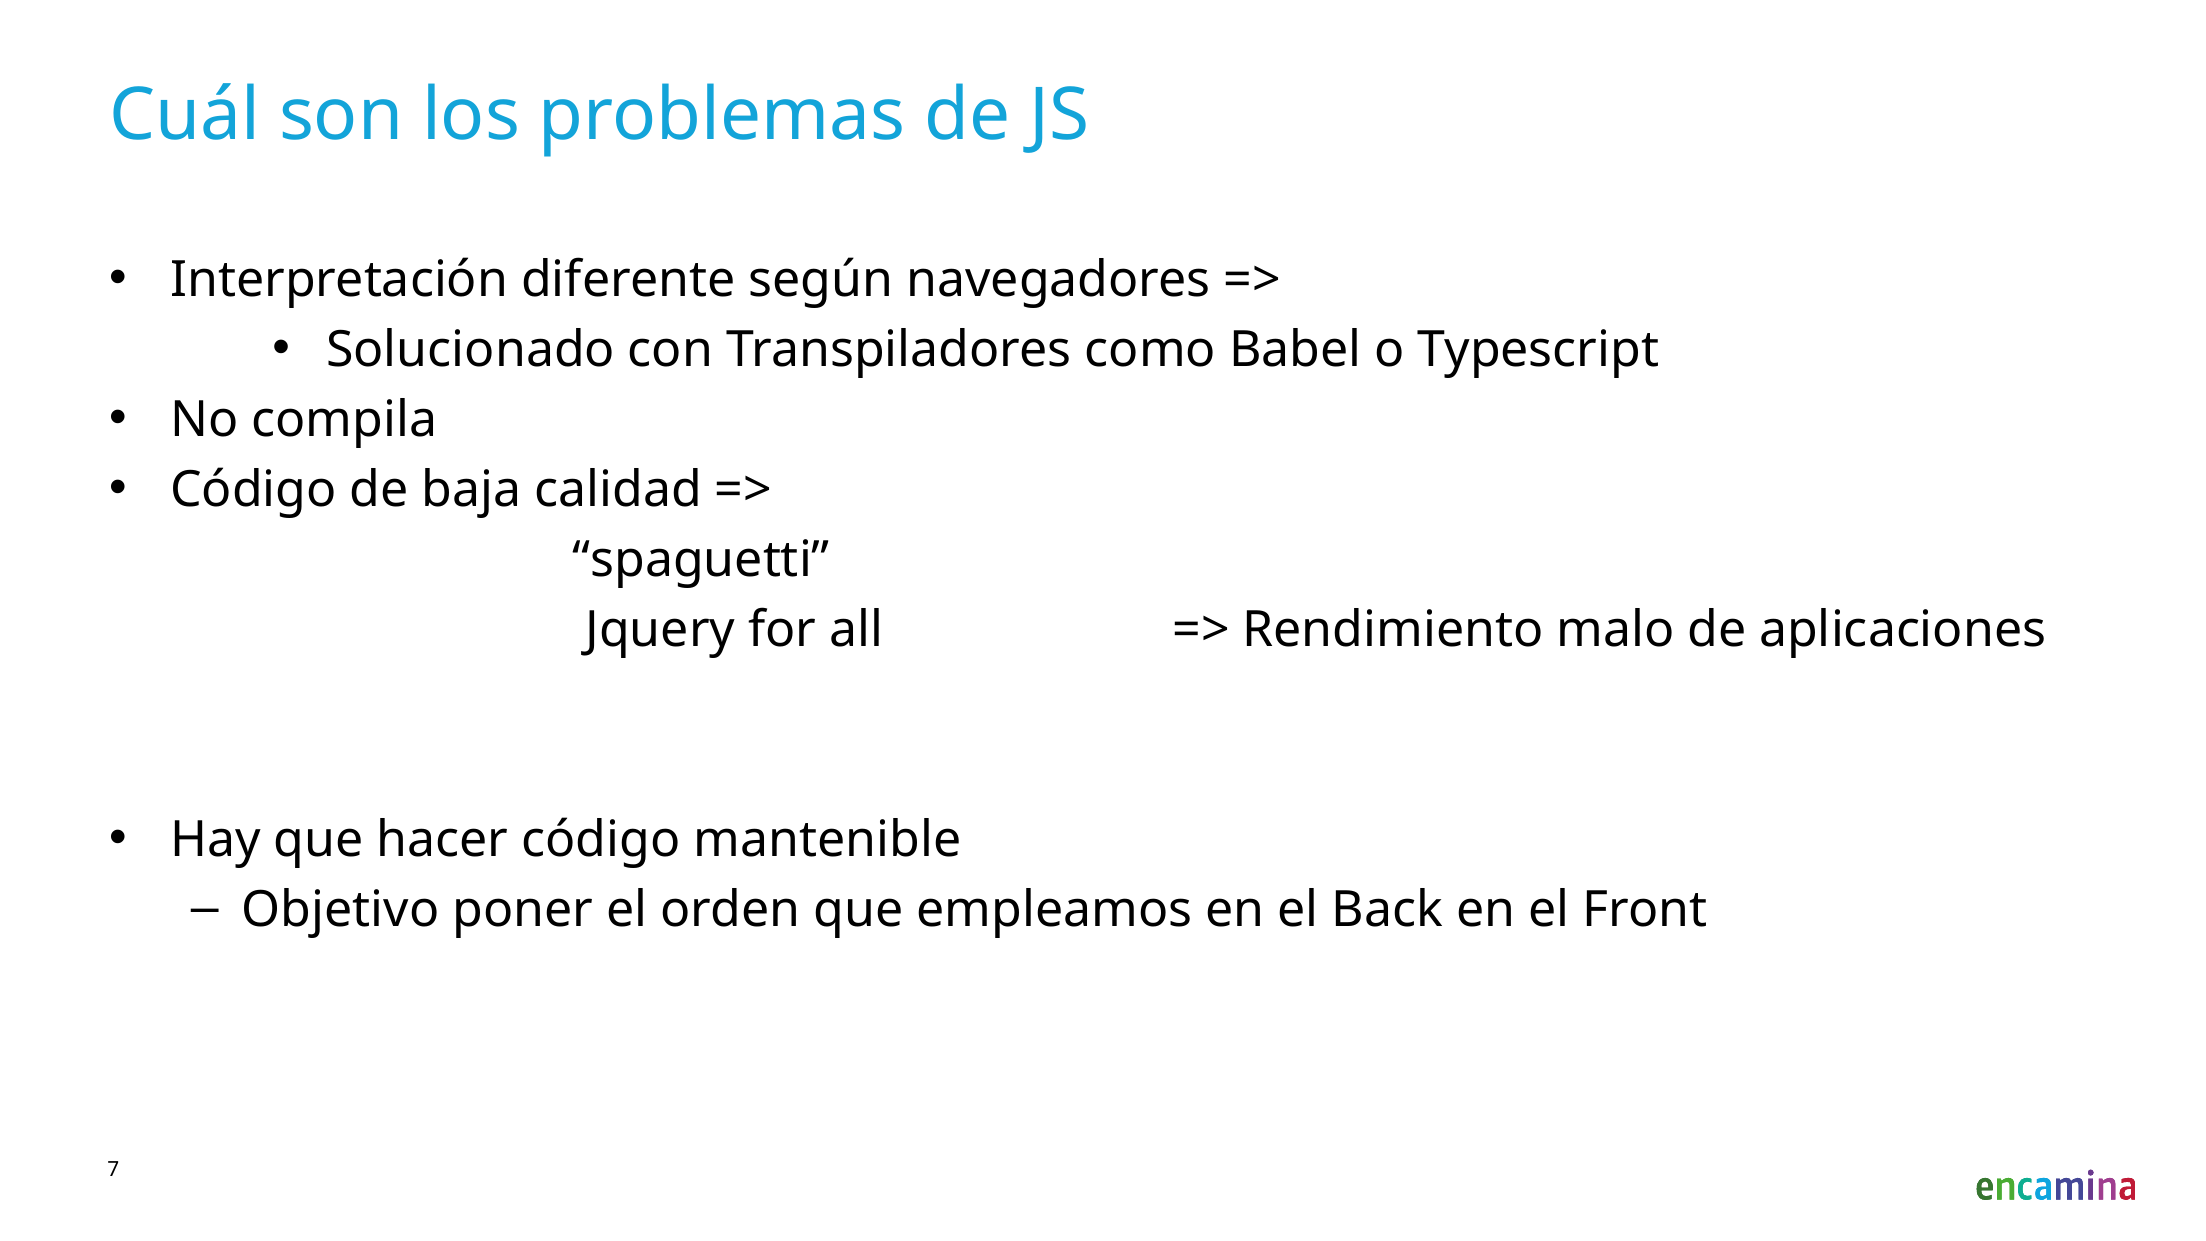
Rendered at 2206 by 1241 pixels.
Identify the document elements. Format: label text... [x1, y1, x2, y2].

title Cuál son los problemas de JS [92, 49, 2098, 172]
list Interpretación diferente según navegadores => Solucionado con Transpiladores como Babel o Typescript No compila Código de baja calidad => “spaguetti” Jquery for all => Rendimiento malo de aplicaciones Hay que hacer código mantenible Objetivo poner el orden que empleamos en el Back en el Front [92, 238, 2098, 1093]
slide_number 7 [92, 1131, 202, 1209]
